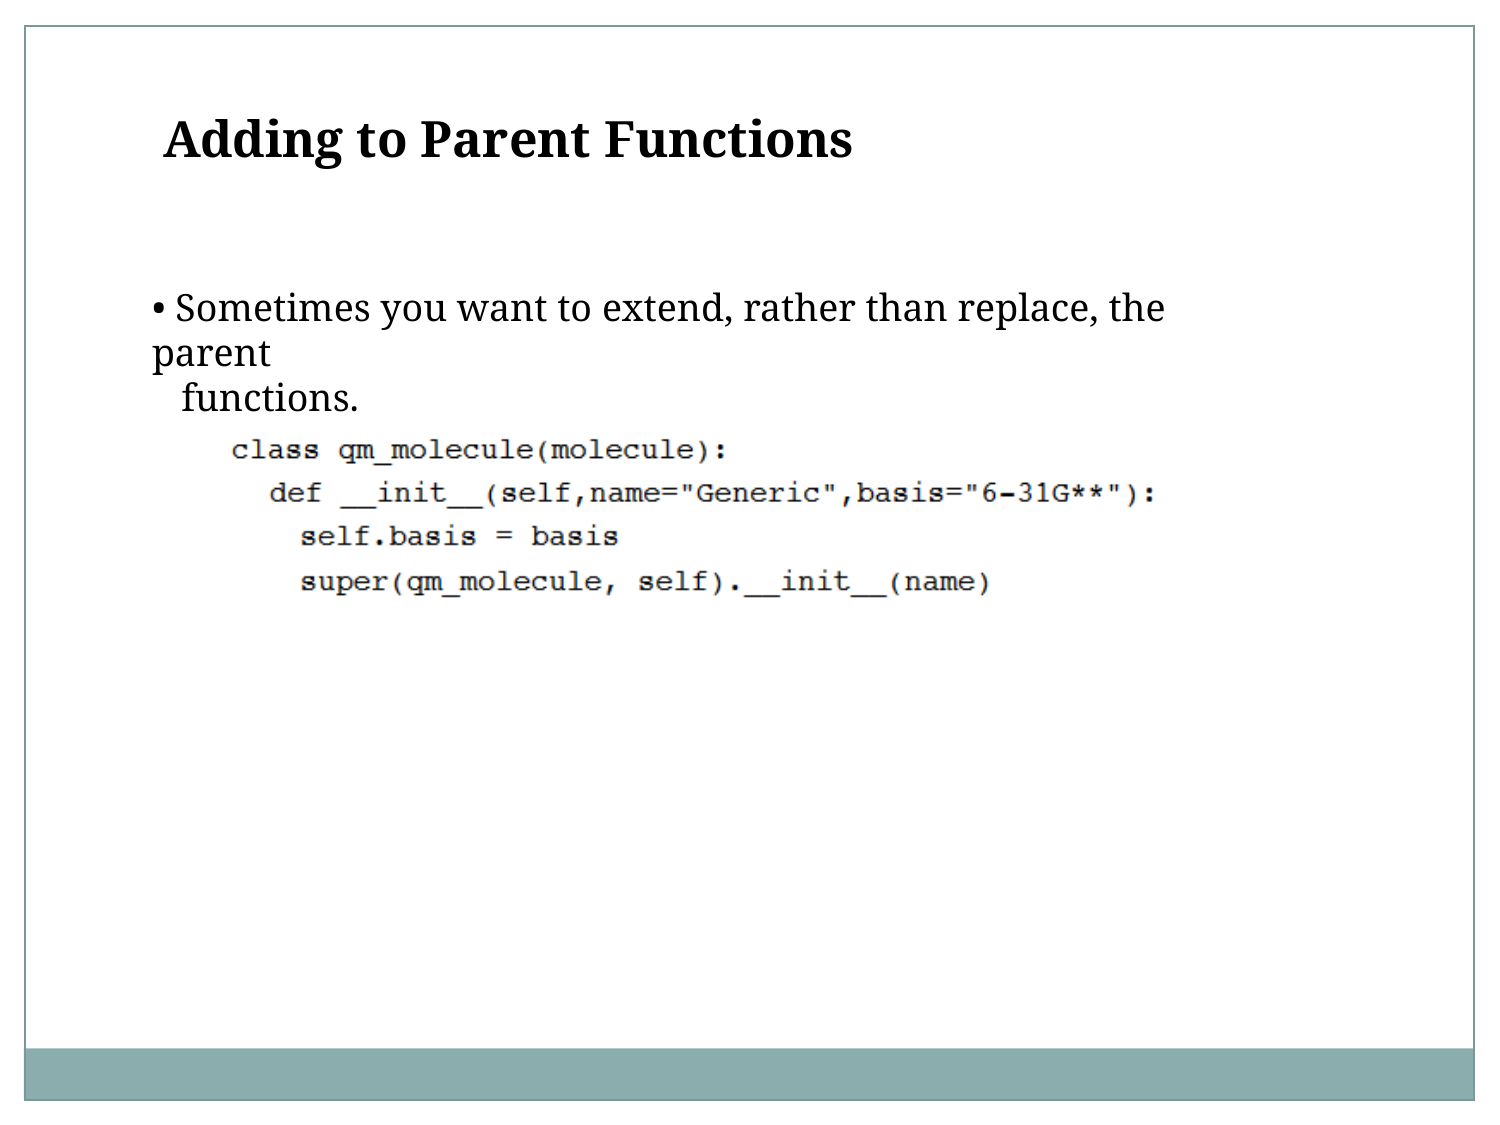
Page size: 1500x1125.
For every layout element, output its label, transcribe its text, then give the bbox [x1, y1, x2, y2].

text_box • Sometimes you want to extend, rather than replace, the parent functions. [137, 276, 1263, 427]
picture [224, 424, 1167, 613]
text_box Adding to Parent Functions [148, 99, 870, 175]
